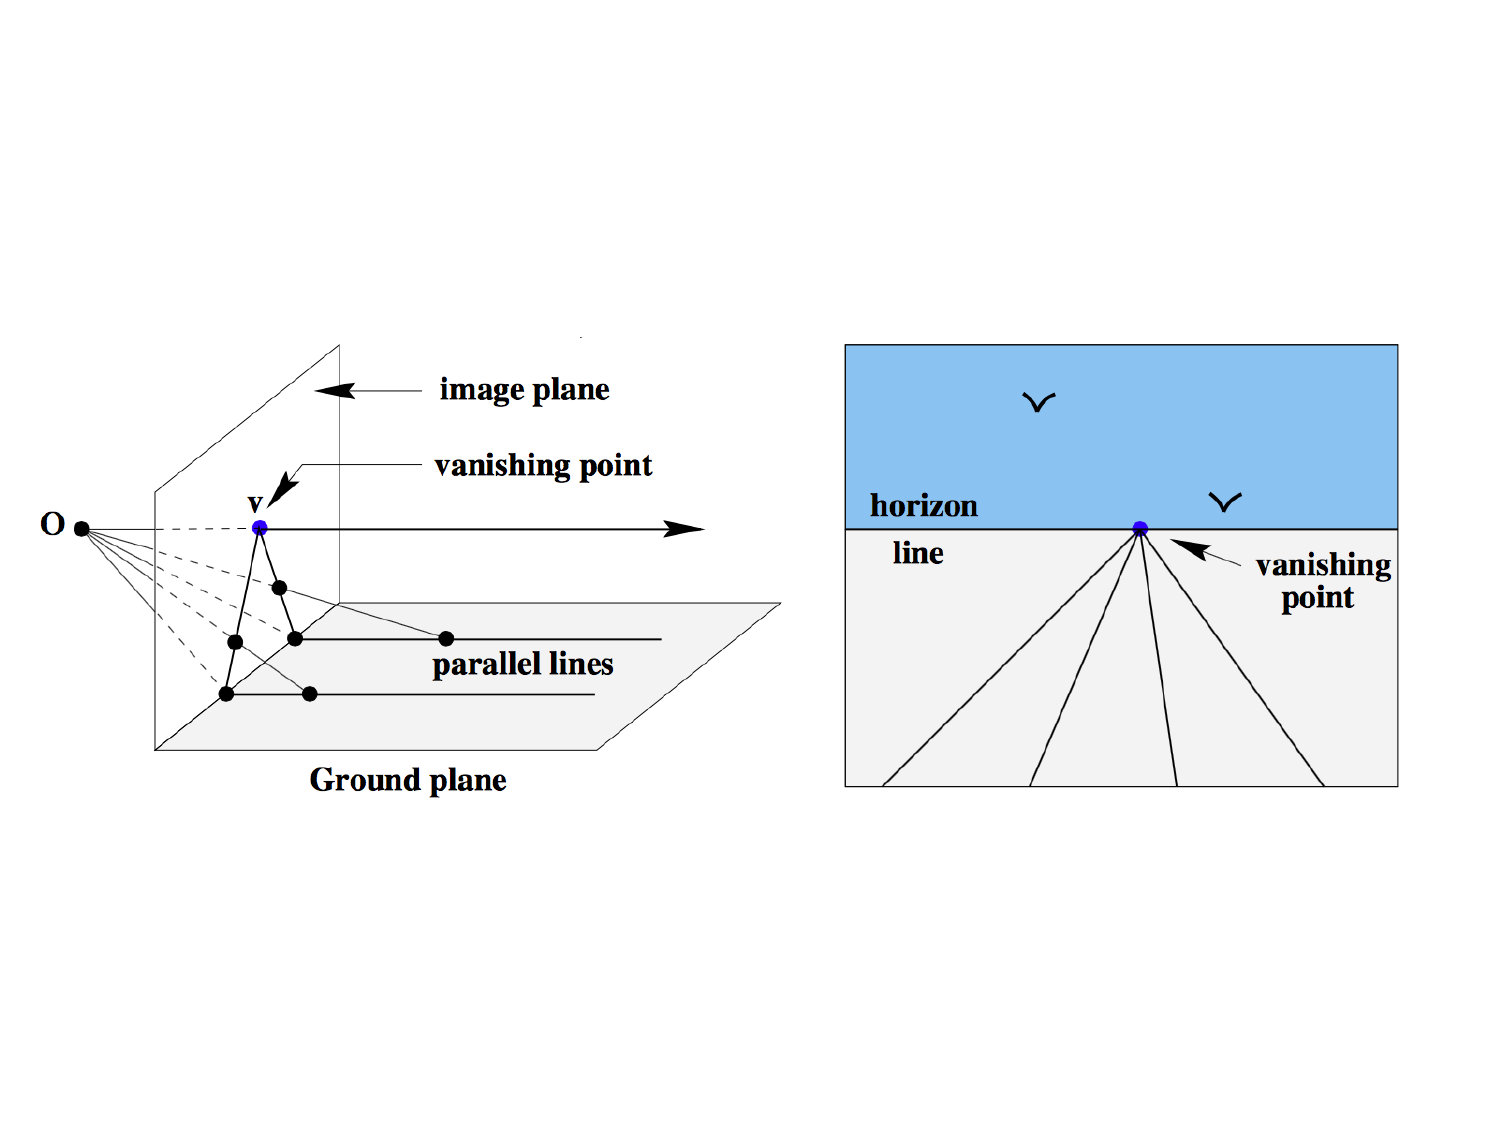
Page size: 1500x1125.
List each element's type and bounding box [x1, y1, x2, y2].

picture [0, 337, 1500, 842]
